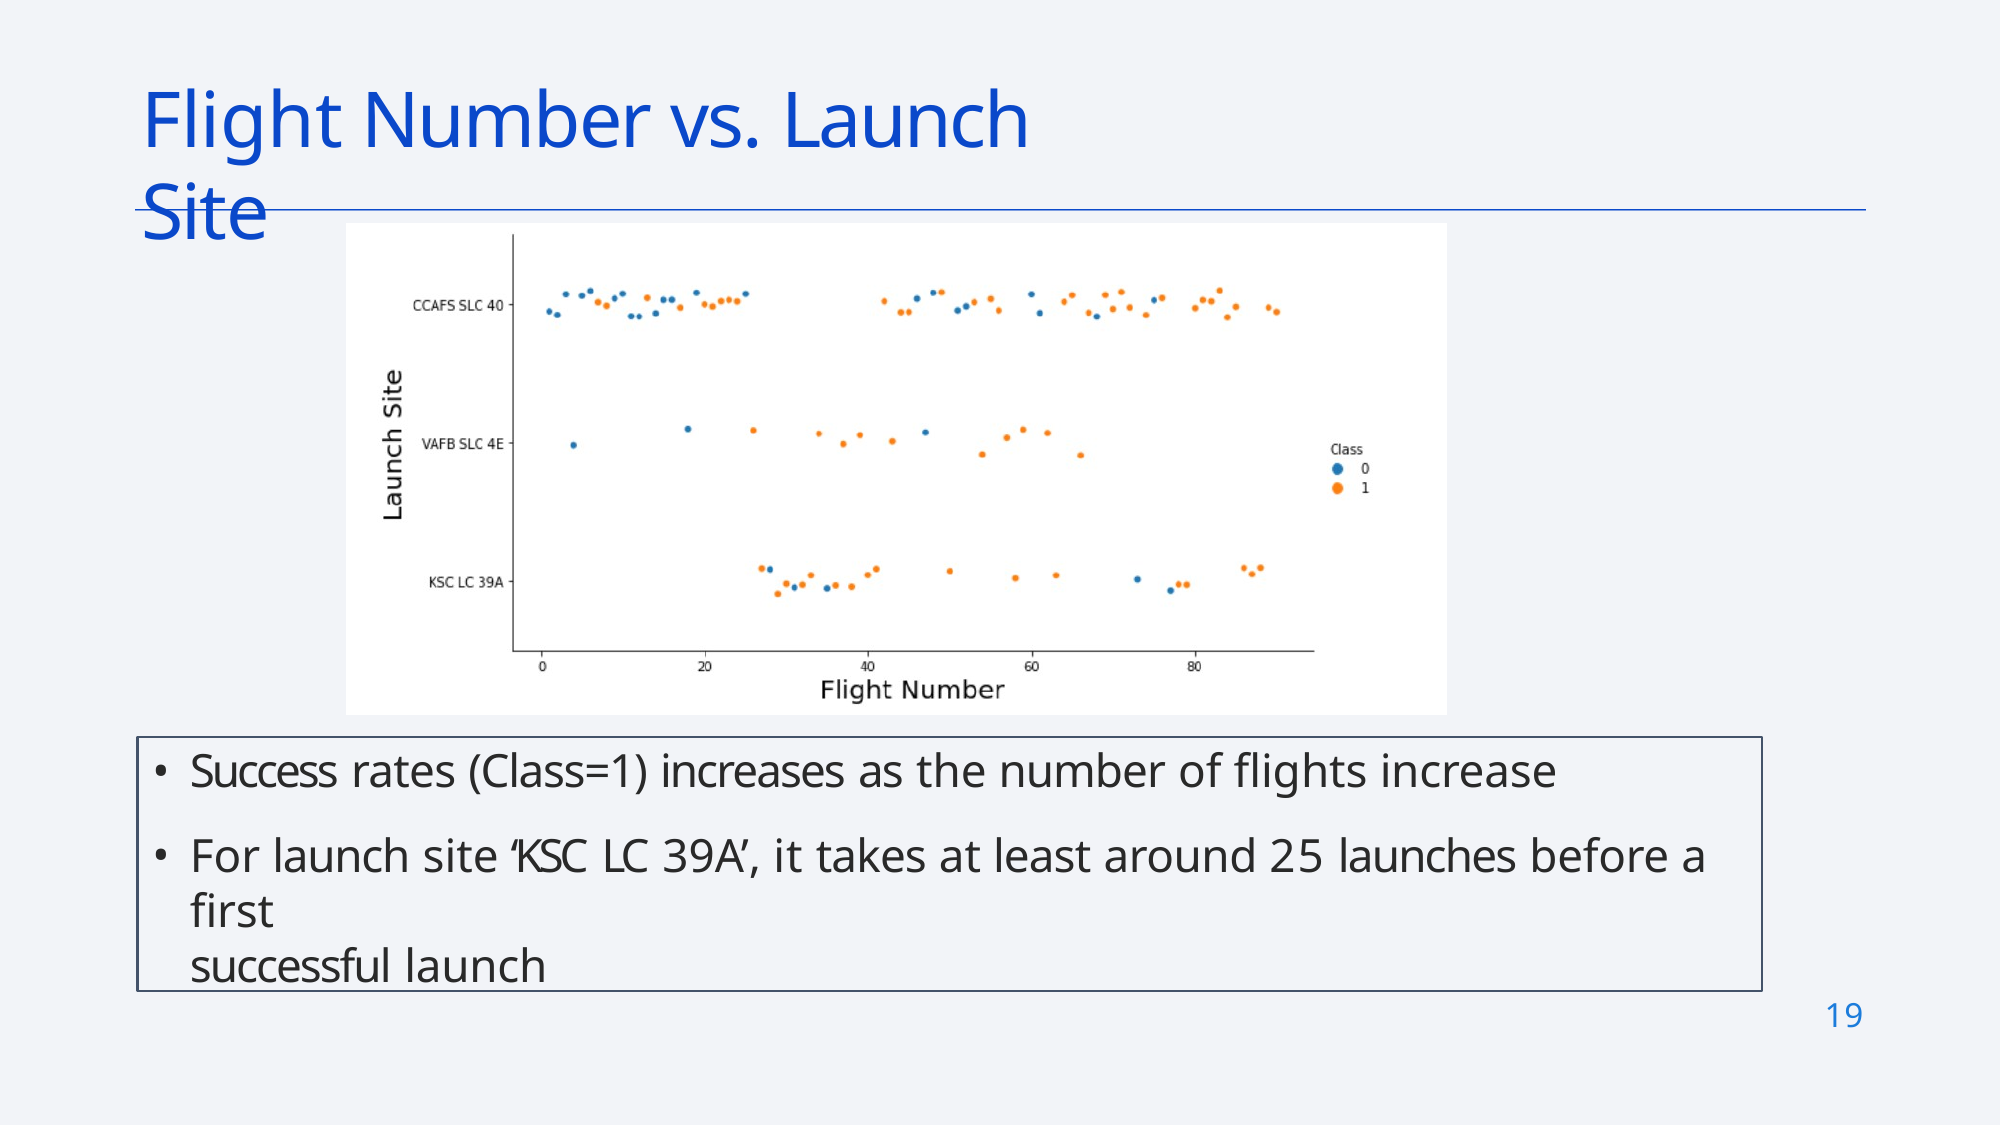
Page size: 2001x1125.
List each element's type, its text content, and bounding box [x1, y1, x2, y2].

text_box Success rates (Class=1) increases as the number of flights increase For launch site ‘KSC LC 39A’, it takes at least around 25 launches before a first successful launch [137, 737, 1763, 992]
title Flight Number vs. Launch Site [139, 68, 1128, 259]
slide_number 19 [1818, 1001, 1873, 1125]
picture [0, 0, 2000, 1125]
